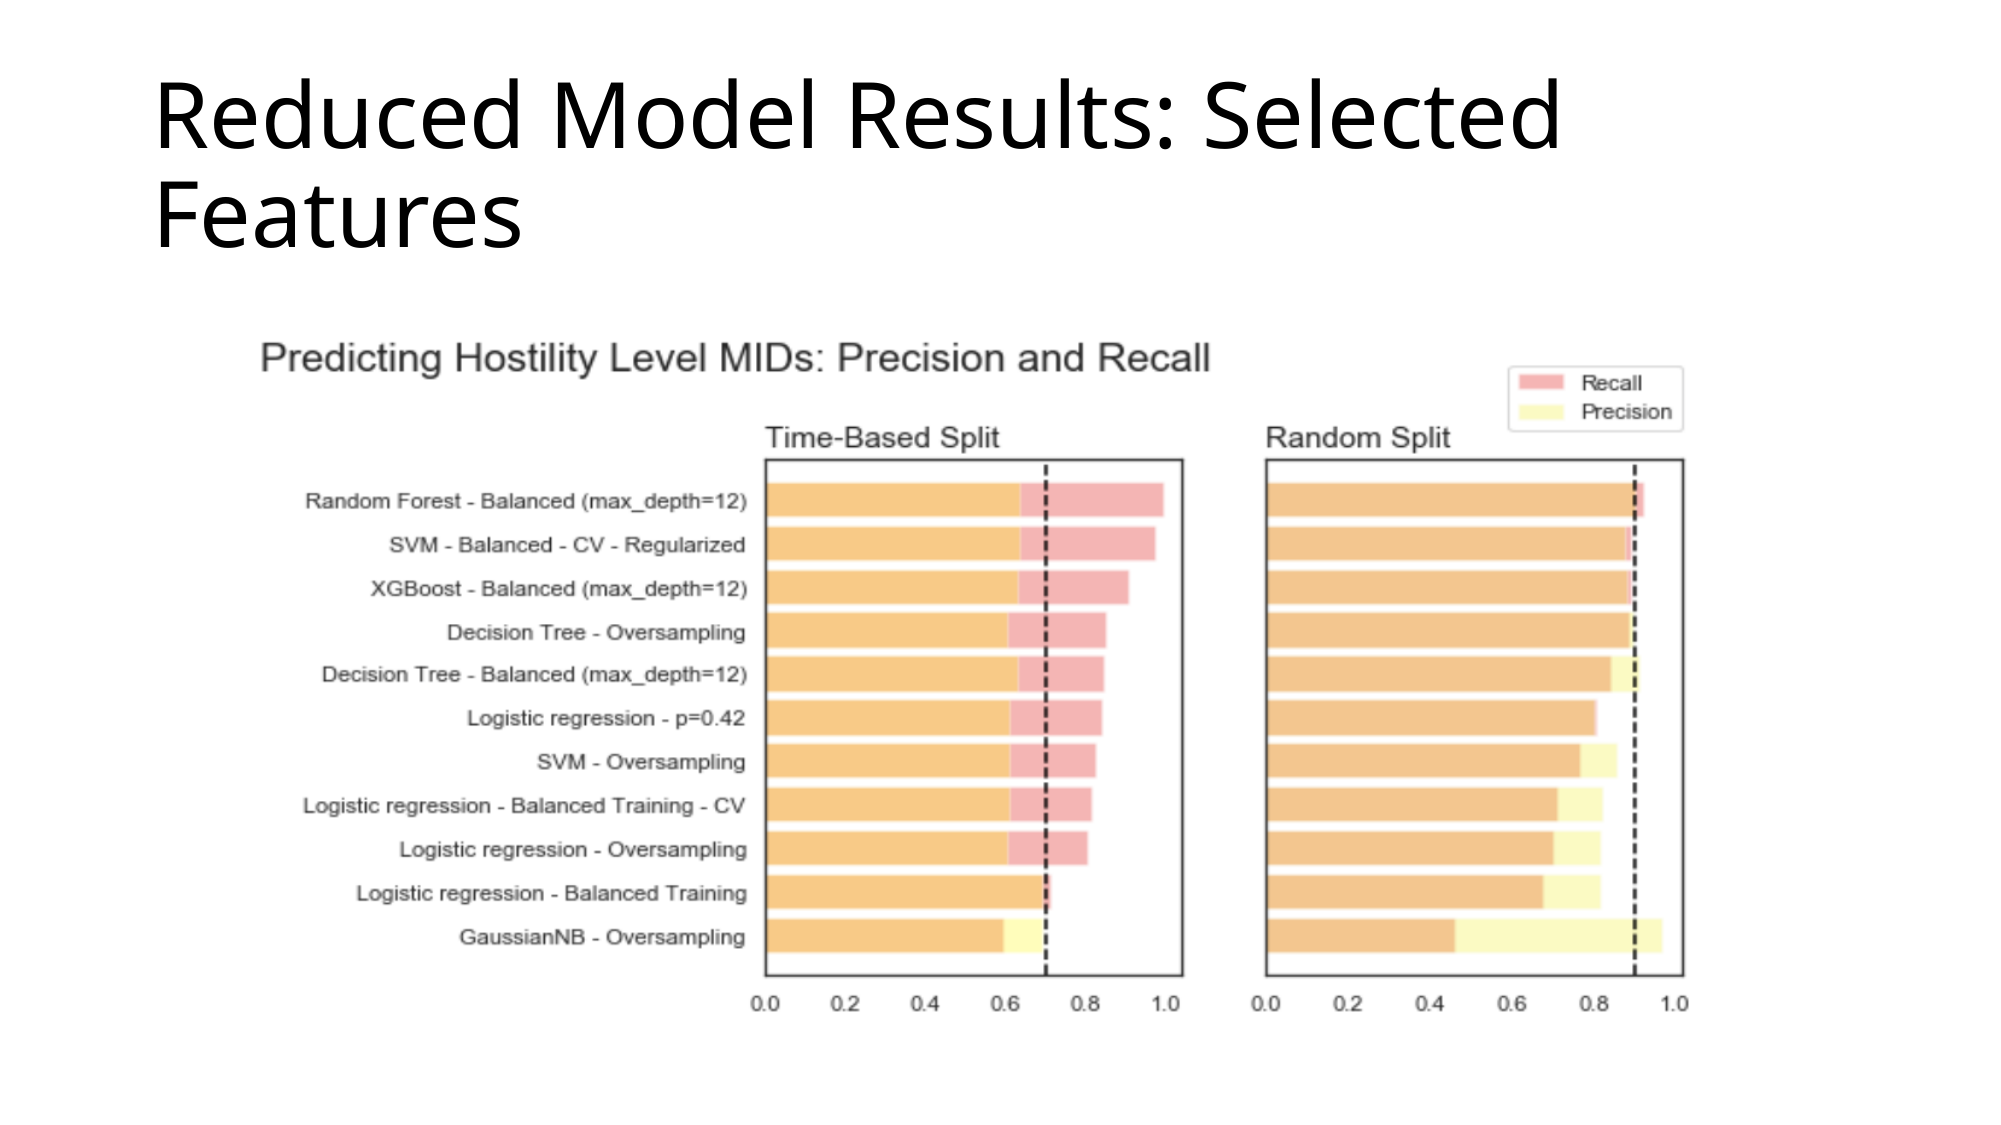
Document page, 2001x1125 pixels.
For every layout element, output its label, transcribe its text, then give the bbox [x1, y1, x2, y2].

title Reduced Model Results: Selected Features [137, 59, 1863, 278]
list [241, 334, 1759, 1033]
